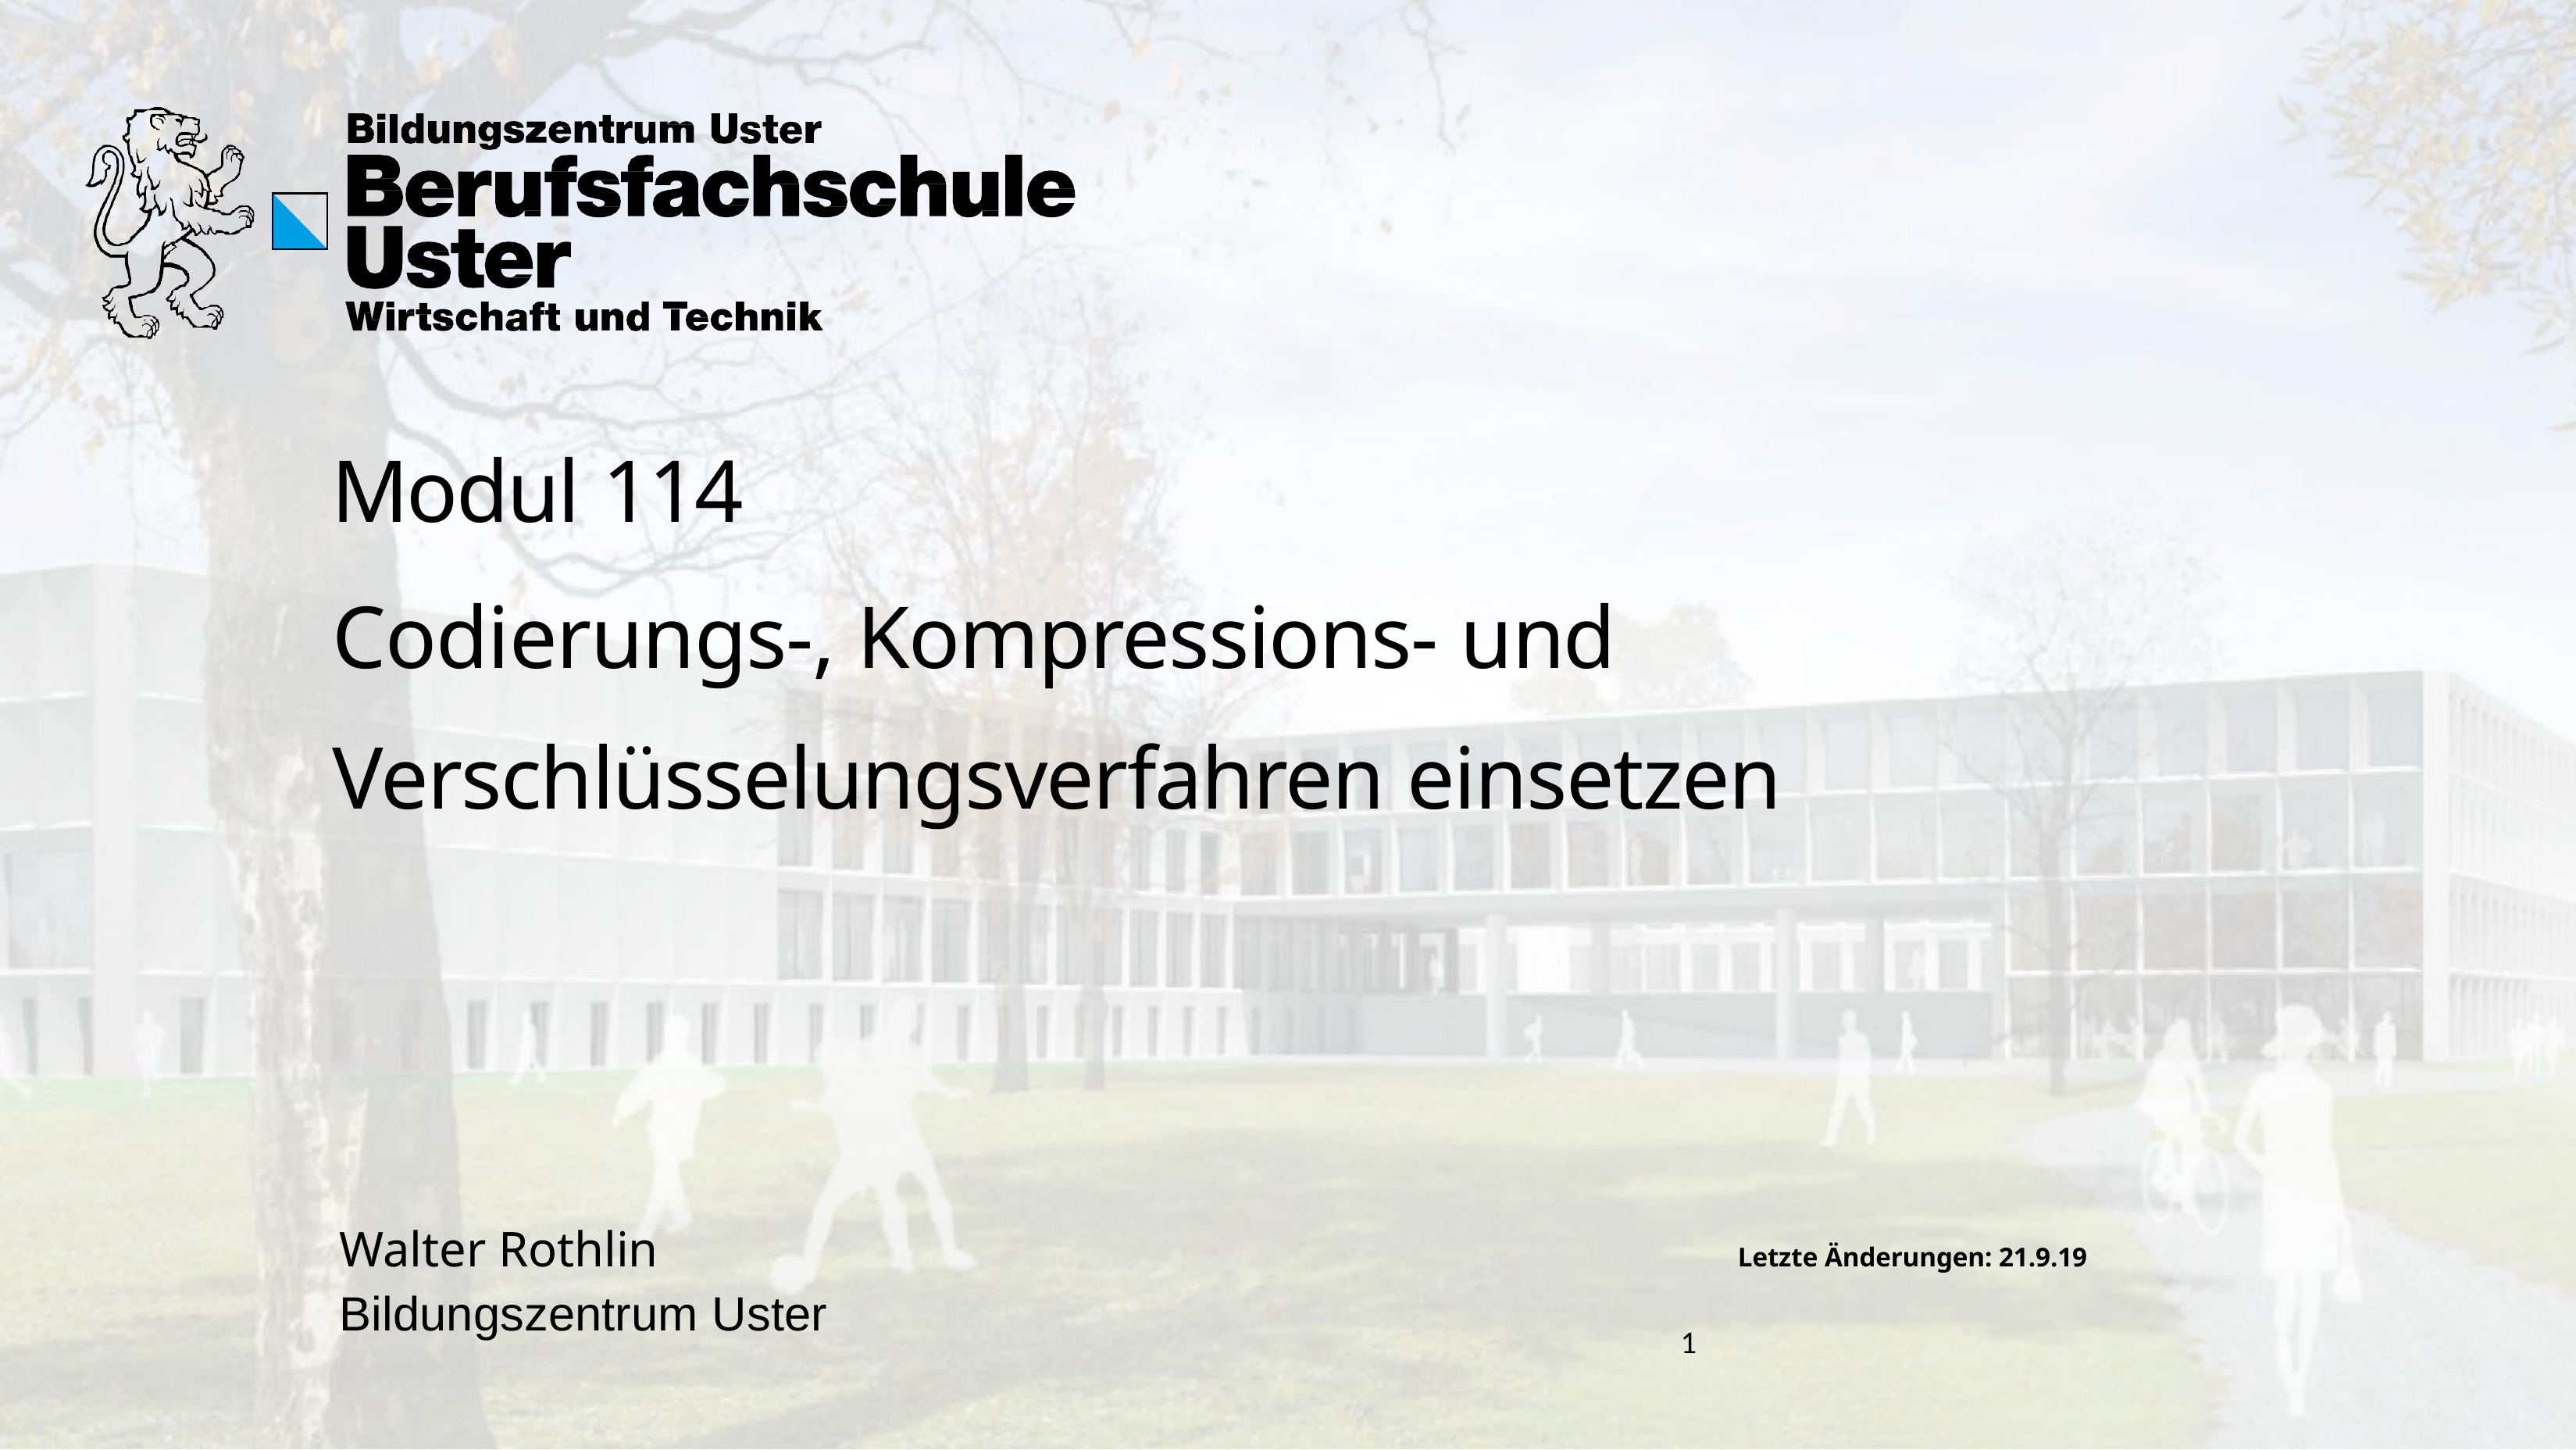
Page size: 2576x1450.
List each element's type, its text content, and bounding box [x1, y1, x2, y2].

text_box [451, 229, 484, 288]
text_box [377, 113, 386, 120]
text_box [616, 121, 656, 144]
text_box [740, 115, 802, 144]
text_box [458, 170, 492, 216]
text_box [1027, 170, 1076, 218]
text_box [398, 309, 415, 331]
text_box [787, 302, 796, 308]
text_box [526, 121, 547, 143]
text_box [347, 226, 403, 289]
text_box [480, 302, 503, 330]
text_box [659, 121, 694, 143]
text_box [484, 241, 533, 289]
text_box [952, 171, 999, 218]
text_box [503, 121, 525, 144]
text_box [711, 113, 737, 144]
text_box [433, 309, 454, 331]
text_box [803, 170, 847, 218]
text_box Walter Rothlin Letzte Änderungen: 21.9.19 Bildungszentrum Uster [337, 1210, 2518, 1341]
text_box [0, 0, 2576, 1449]
text_box [576, 309, 598, 331]
text_box [800, 302, 823, 330]
text_box [621, 155, 654, 216]
text_box [850, 170, 897, 218]
text_box [416, 302, 432, 331]
text_box [736, 302, 758, 330]
text_box [702, 170, 750, 218]
text_box [548, 121, 572, 144]
text_box [601, 309, 623, 330]
text_box [805, 121, 822, 143]
title Modul 114 [330, 434, 792, 679]
text_box [626, 302, 649, 331]
text_box [753, 155, 800, 216]
text_box [85, 107, 255, 339]
text_box [537, 241, 571, 288]
text_box [348, 113, 374, 143]
text_box Codierungs-, Kompressions- und Verschlüsselungsverfahren einsetzen [330, 542, 2043, 827]
text_box [386, 302, 394, 308]
text_box [505, 302, 560, 331]
text_box [405, 170, 454, 218]
text_box [406, 241, 451, 289]
text_box [273, 194, 327, 248]
text_box [455, 309, 478, 331]
text_box [544, 155, 578, 216]
text_box [1005, 155, 1022, 216]
text_box [901, 155, 947, 216]
text_box [652, 170, 701, 218]
text_box [478, 121, 501, 151]
text_box 1 [1679, 1341, 1699, 1360]
text_box [495, 171, 541, 218]
text_box [428, 121, 450, 144]
text_box [762, 309, 783, 330]
text_box [686, 309, 708, 331]
text_box [574, 115, 615, 144]
text_box [348, 155, 404, 216]
text_box [401, 113, 424, 144]
text_box [345, 302, 384, 331]
text_box [576, 170, 621, 218]
text_box [710, 309, 733, 331]
text_box [454, 121, 476, 143]
